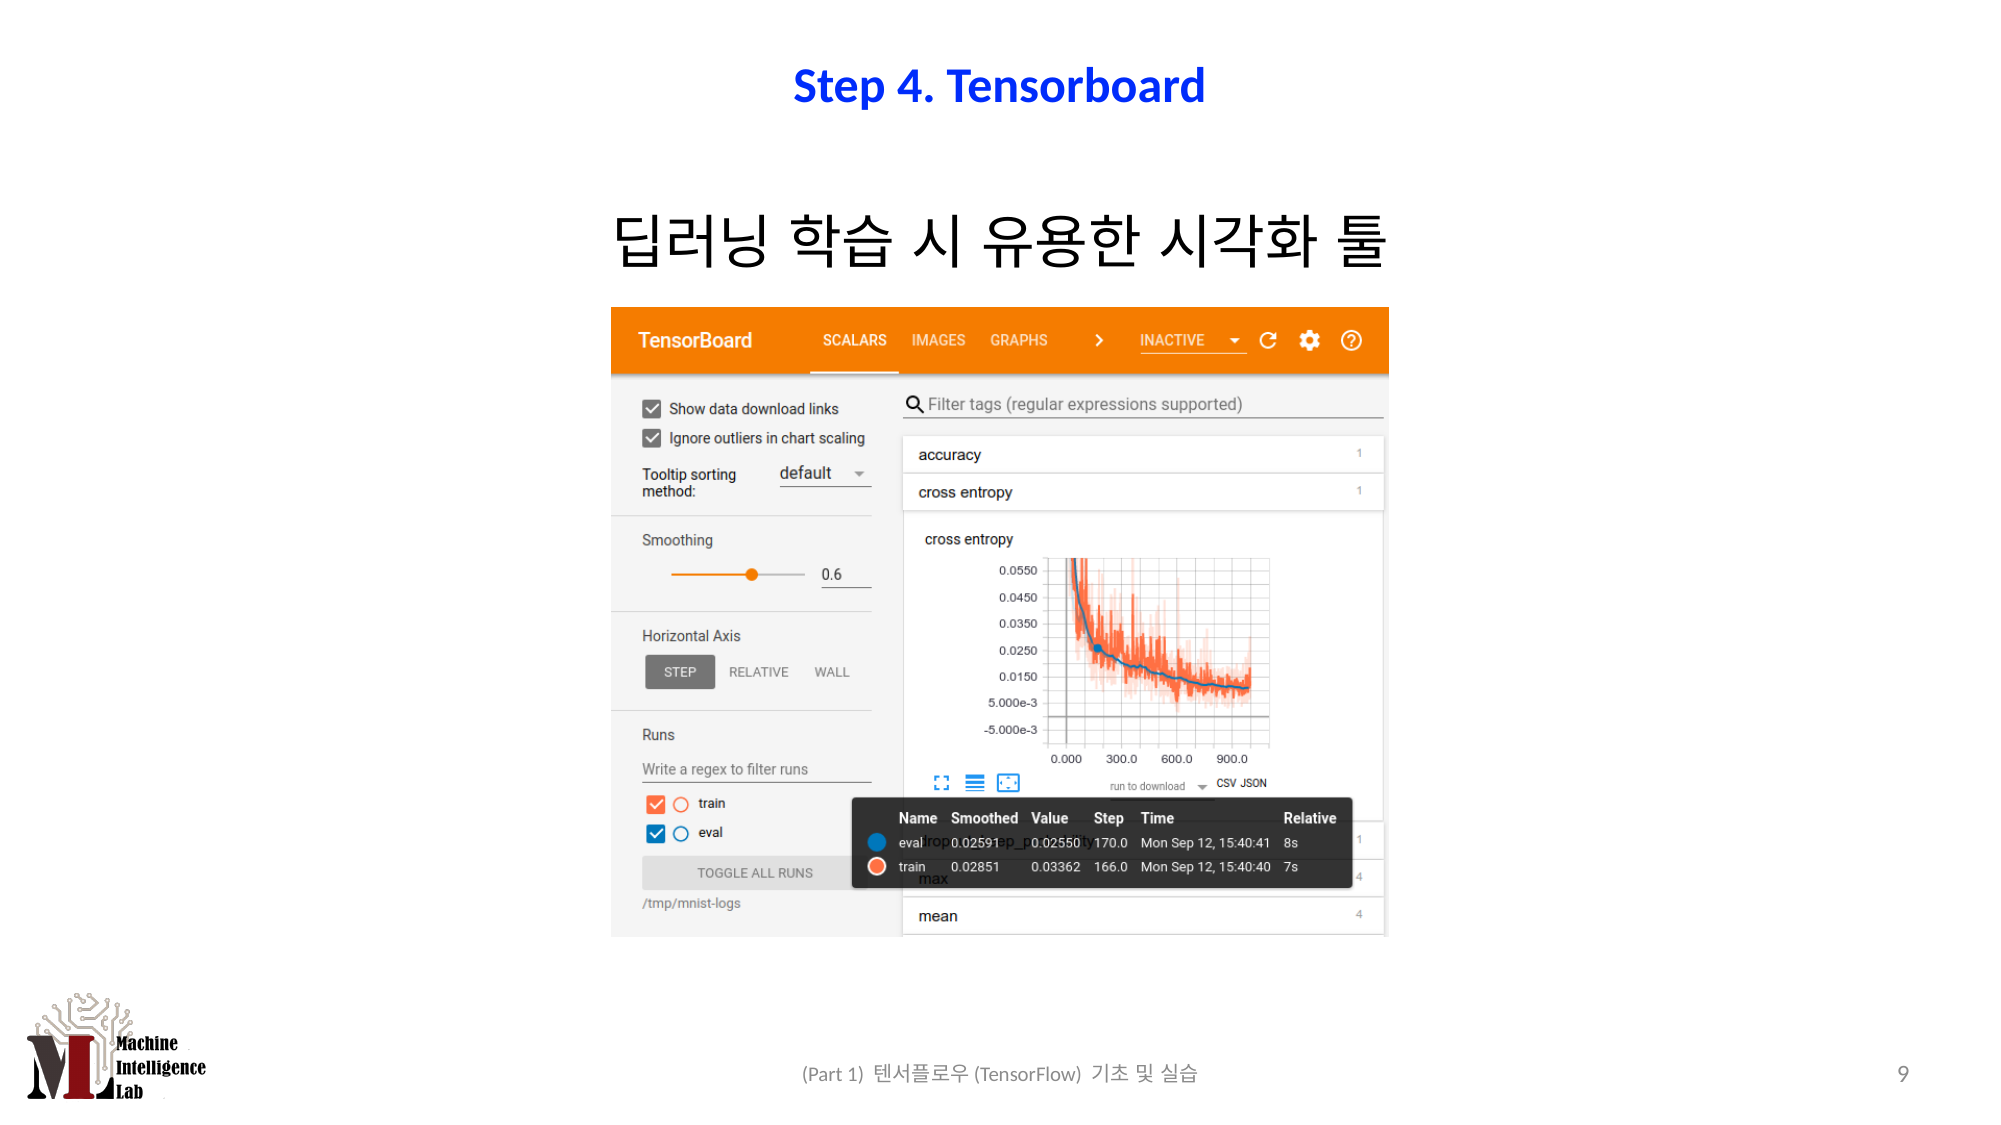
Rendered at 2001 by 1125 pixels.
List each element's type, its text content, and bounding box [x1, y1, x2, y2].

footer (Part 1) 텐서플로우(TensorFlow) 기초 및 실습 [662, 1042, 1338, 1103]
picture [0, 985, 210, 1125]
slide_number 9 [1863, 1042, 1925, 1103]
list 딥러닝 학습 시 유용한 시각화 툴 [75, 205, 1925, 972]
title Step 4. Tensorboard [0, 0, 2000, 174]
picture [611, 307, 1389, 937]
